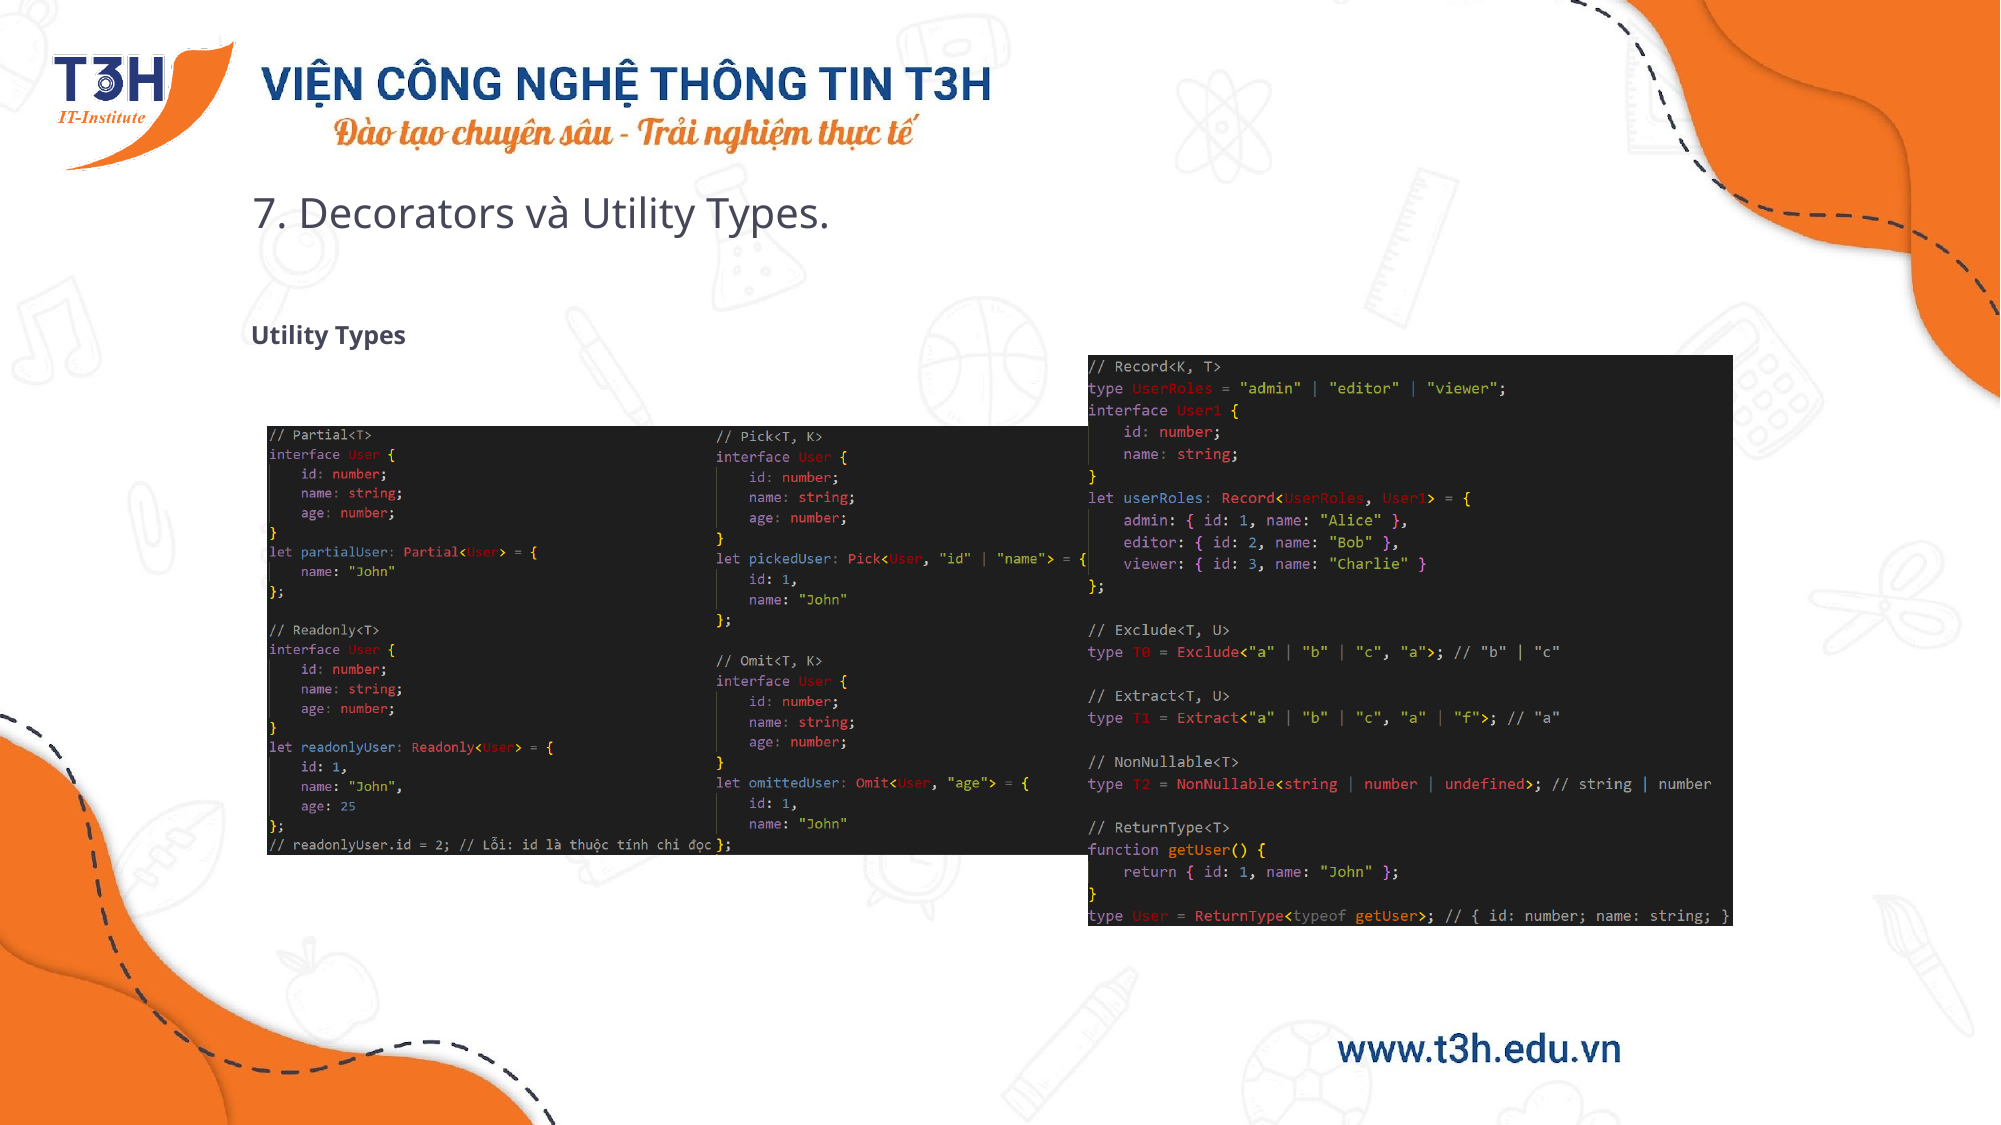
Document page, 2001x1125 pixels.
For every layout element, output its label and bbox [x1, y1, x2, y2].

picture [0, 0, 2000, 1125]
text_box [351, 257, 484, 376]
